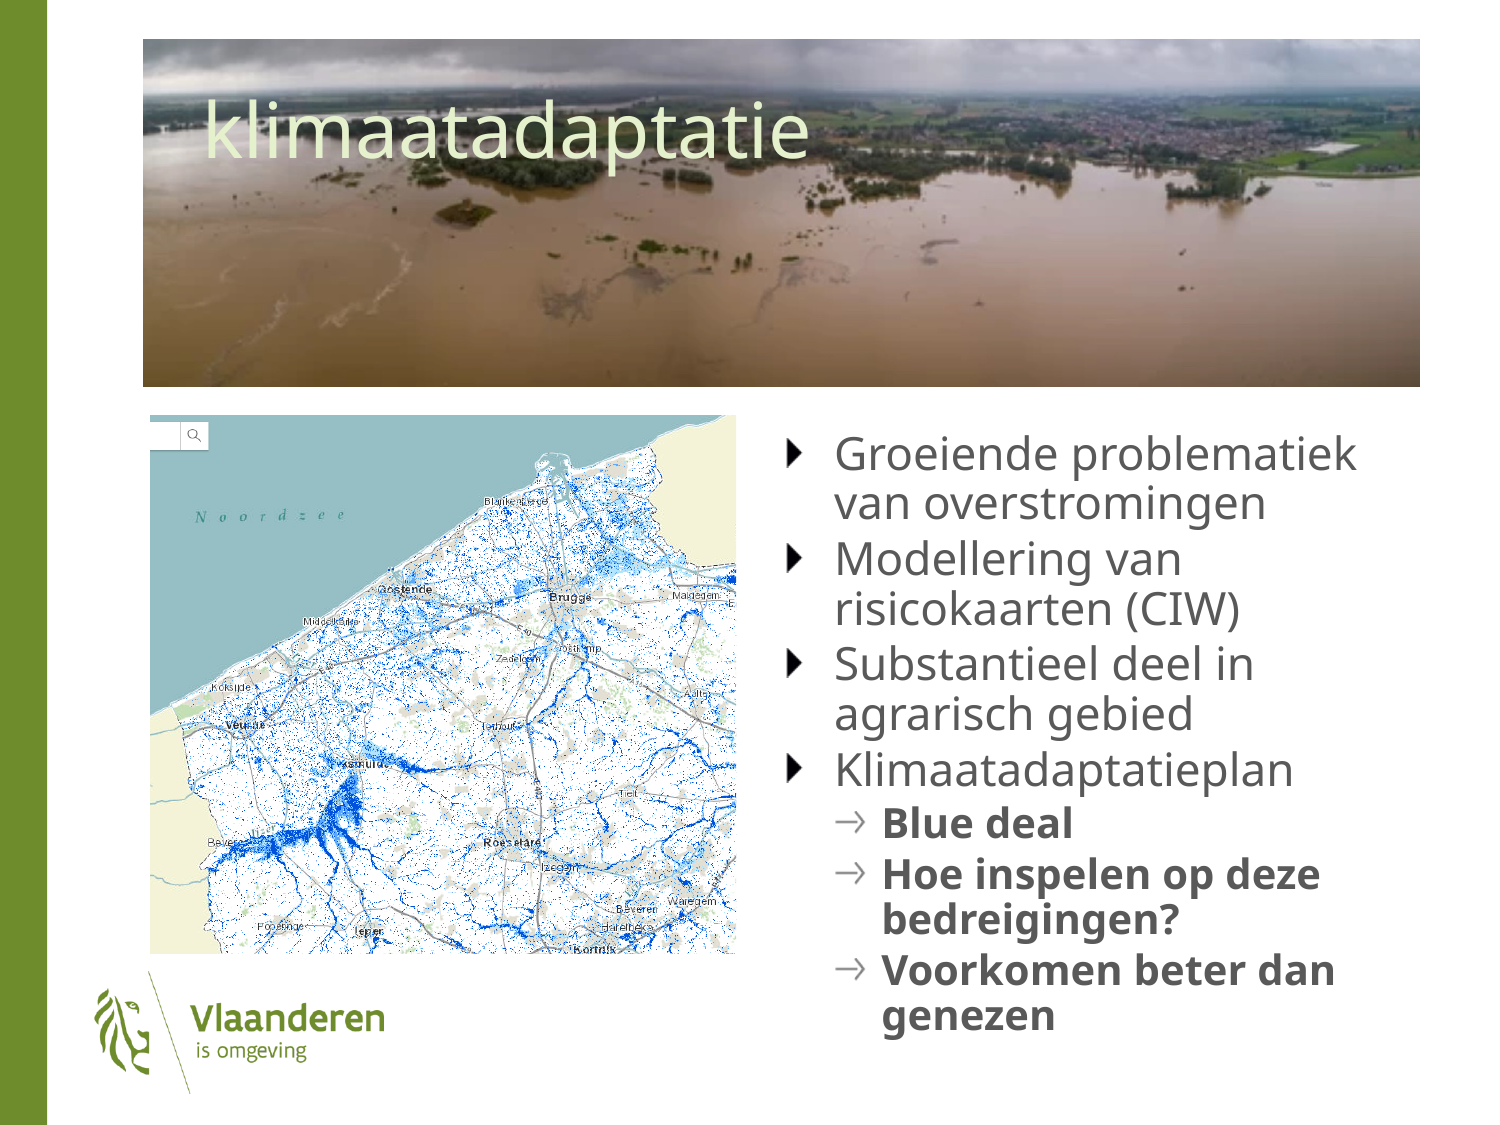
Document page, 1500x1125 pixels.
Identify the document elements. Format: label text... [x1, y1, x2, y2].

list Groeiende problematiek van overstromingen Modellering van risicokaarten (CIW) Substantieel deel in agrarisch gebied Klimaatadaptatieplan Blue deal Hoe inspelen op deze bedreigingen? Voorkomen beter dan genezen [786, 431, 1401, 1104]
picture [786, 543, 828, 573]
picture [786, 438, 828, 468]
picture [834, 811, 877, 834]
picture [143, 39, 1420, 387]
picture [834, 862, 877, 885]
picture [149, 415, 737, 954]
picture [786, 753, 828, 783]
picture [834, 958, 877, 981]
picture [94, 971, 384, 1094]
picture [786, 648, 828, 678]
